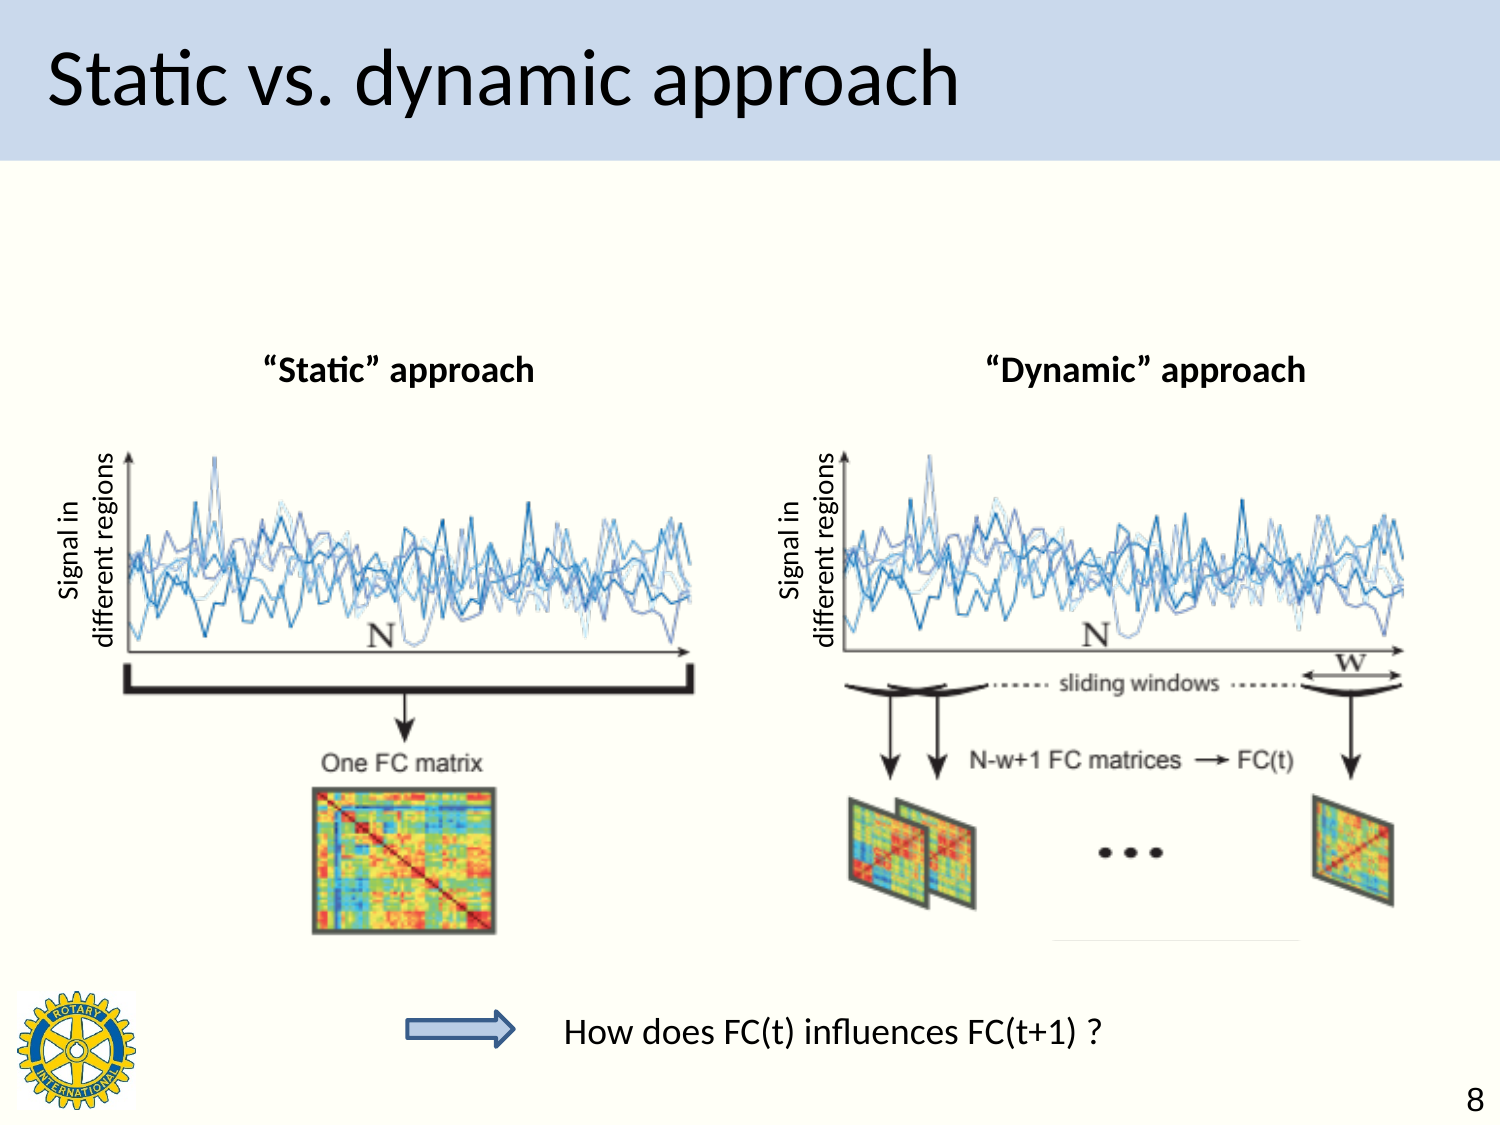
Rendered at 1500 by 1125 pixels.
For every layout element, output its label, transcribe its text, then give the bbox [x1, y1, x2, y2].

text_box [407, 999, 1294, 1061]
slide_number 8 [1149, 1070, 1500, 1125]
picture [17, 991, 136, 1110]
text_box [761, 337, 1436, 941]
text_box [41, 337, 730, 941]
title Static vs. dynamic approach [32, 7, 1468, 139]
